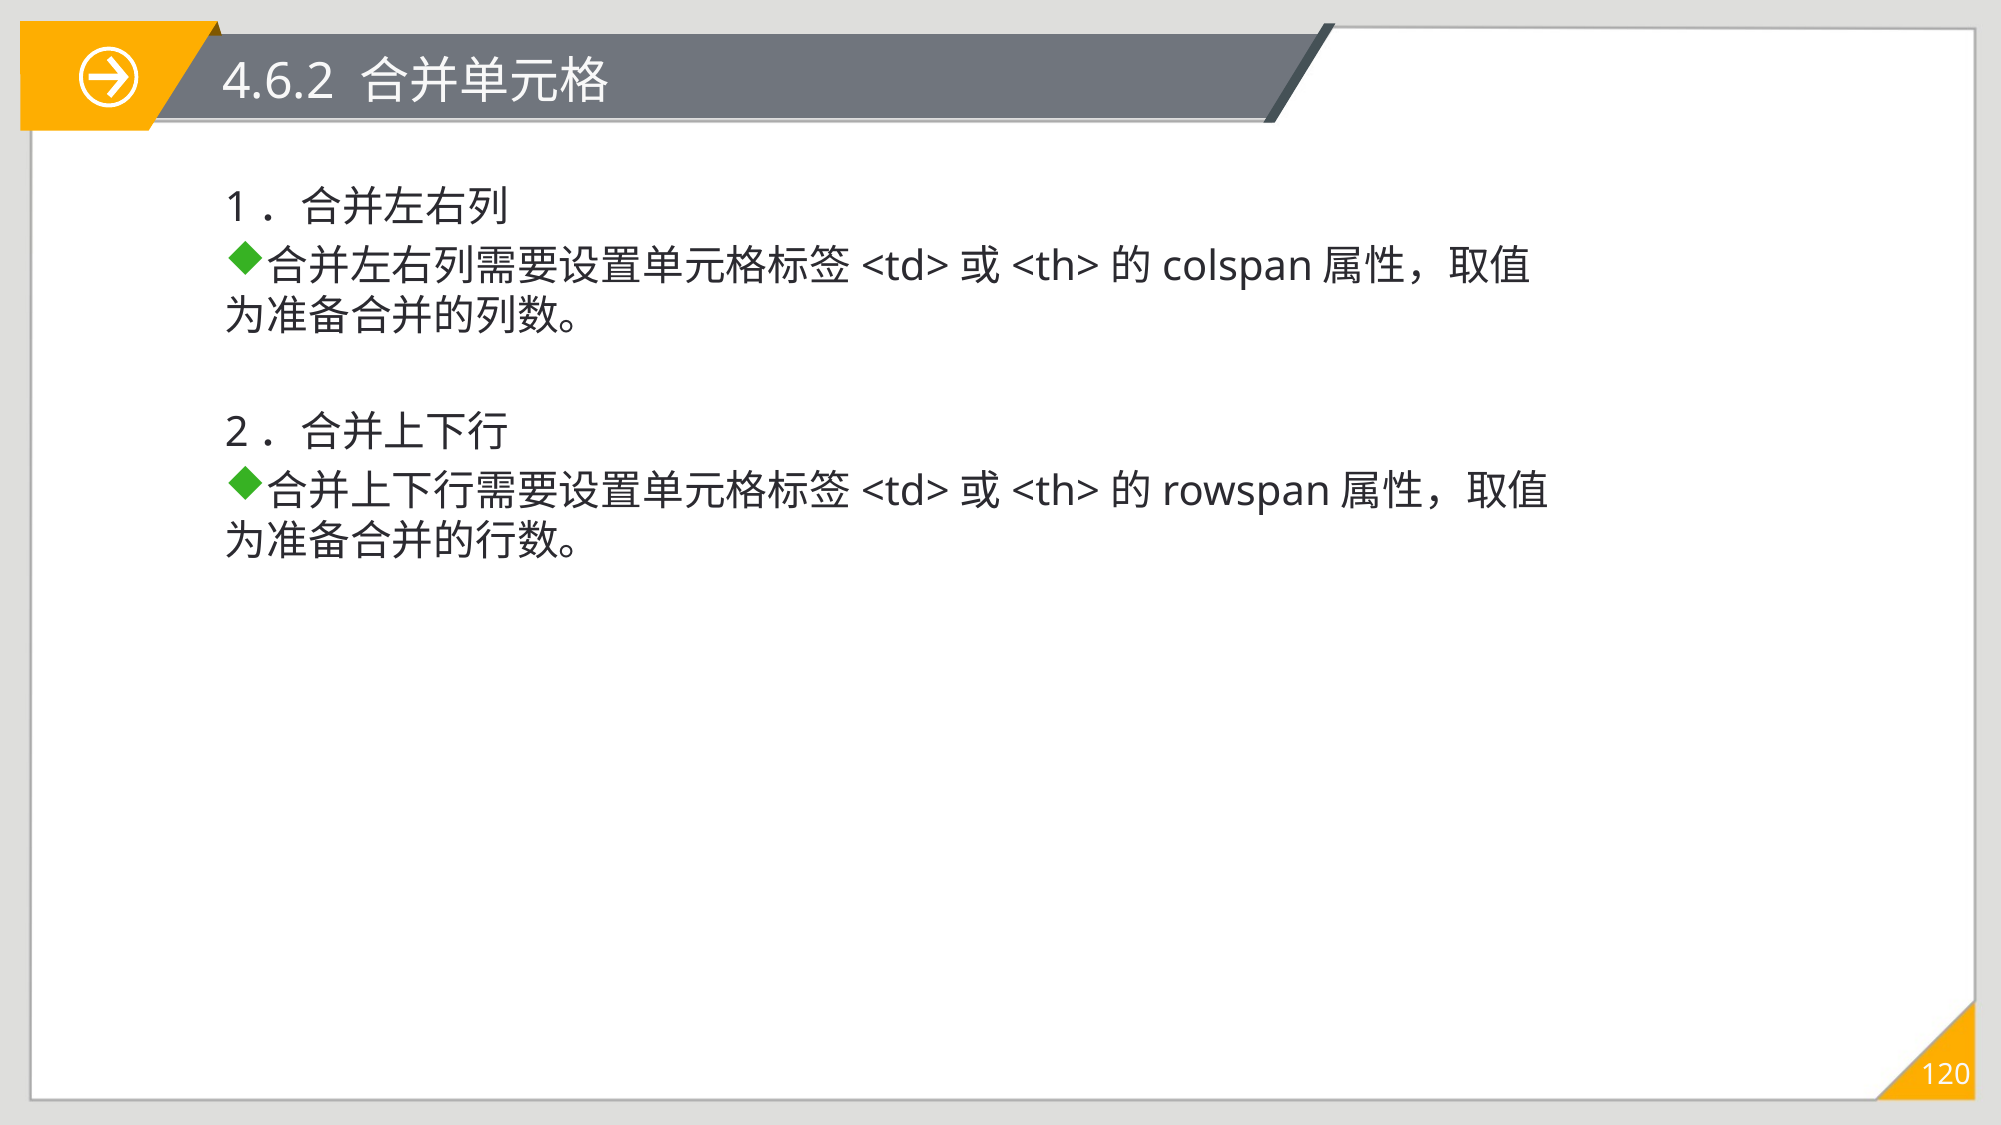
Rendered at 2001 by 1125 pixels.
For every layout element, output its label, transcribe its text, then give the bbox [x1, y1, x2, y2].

title 4.6.2 合并单元格 [206, 26, 1284, 131]
list 1．合并左右列 合并左右列需要设置单元格标签<td>或<th>的colspan属性，取值为准备合并的列数。 2．合并上下行 合并上下行需要设置单元格标签<td>或<th>的rowspan属性，取值为准备合并的行数。 [209, 172, 1586, 809]
picture [0, 0, 2001, 1125]
